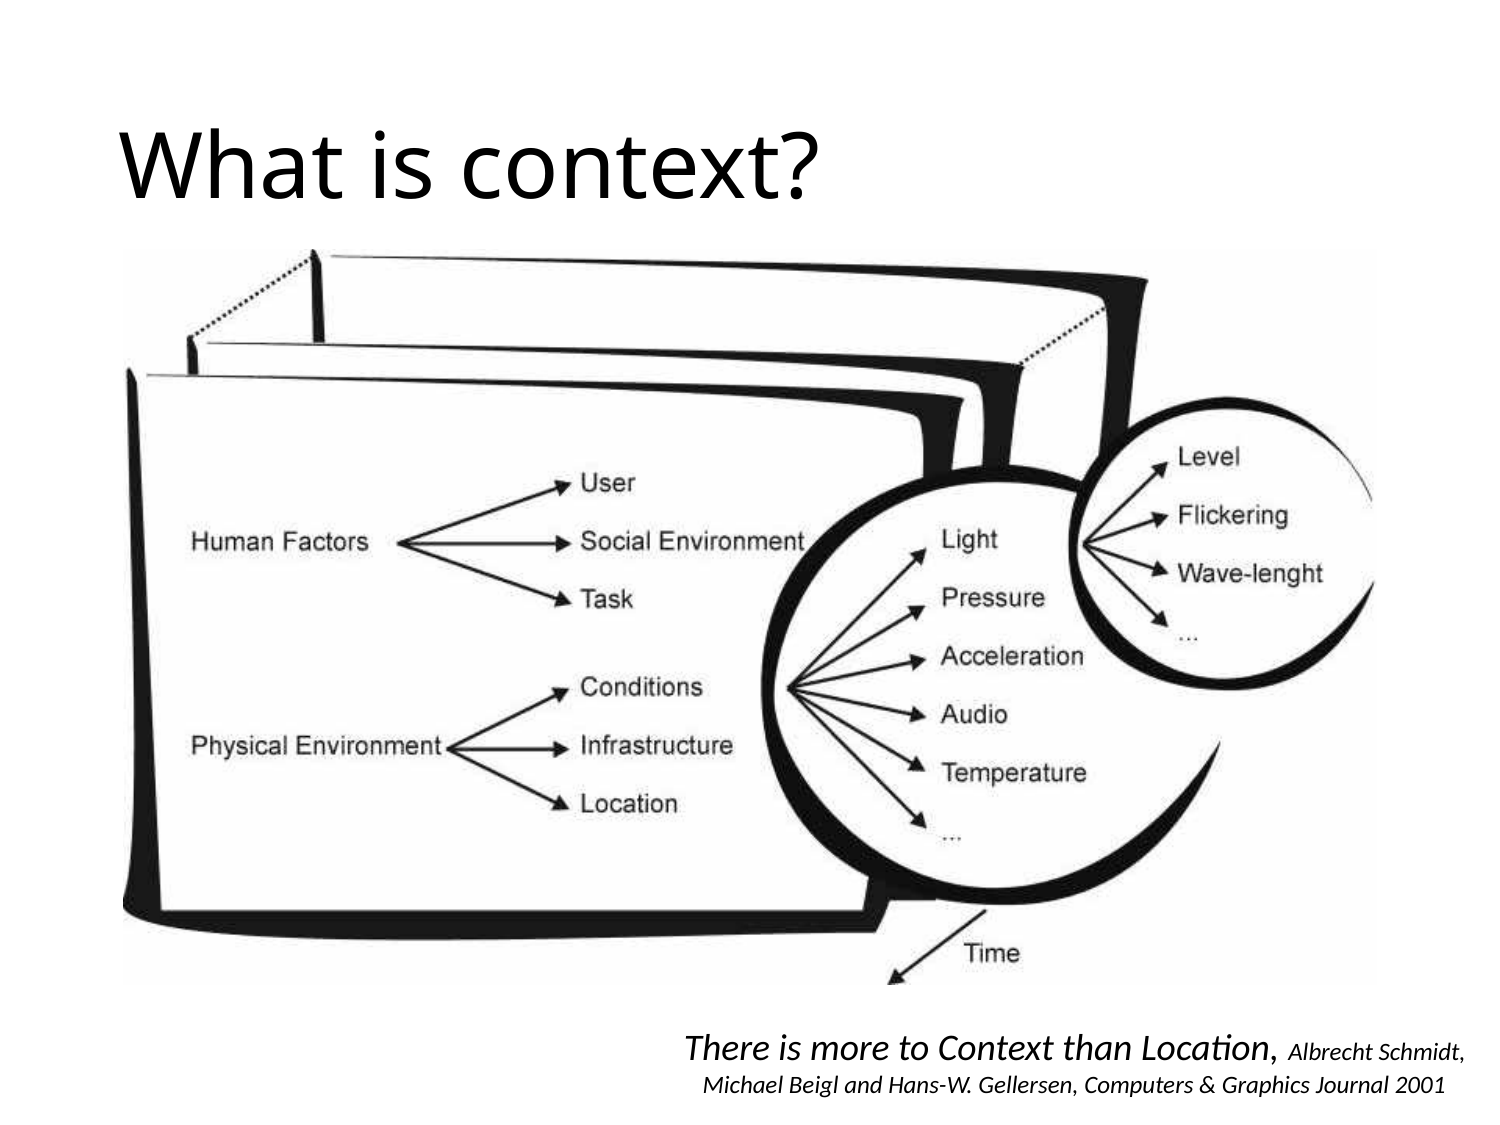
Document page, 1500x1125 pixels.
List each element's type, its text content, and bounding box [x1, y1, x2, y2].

text_box There is more to Context than Location, Albrecht Schmidt, Michael Beigl and Hans-W. Gellersen, Computers & Graphics Journal 2001 [650, 1015, 1500, 1106]
picture [123, 249, 1377, 985]
title What is context? [103, 59, 1397, 278]
